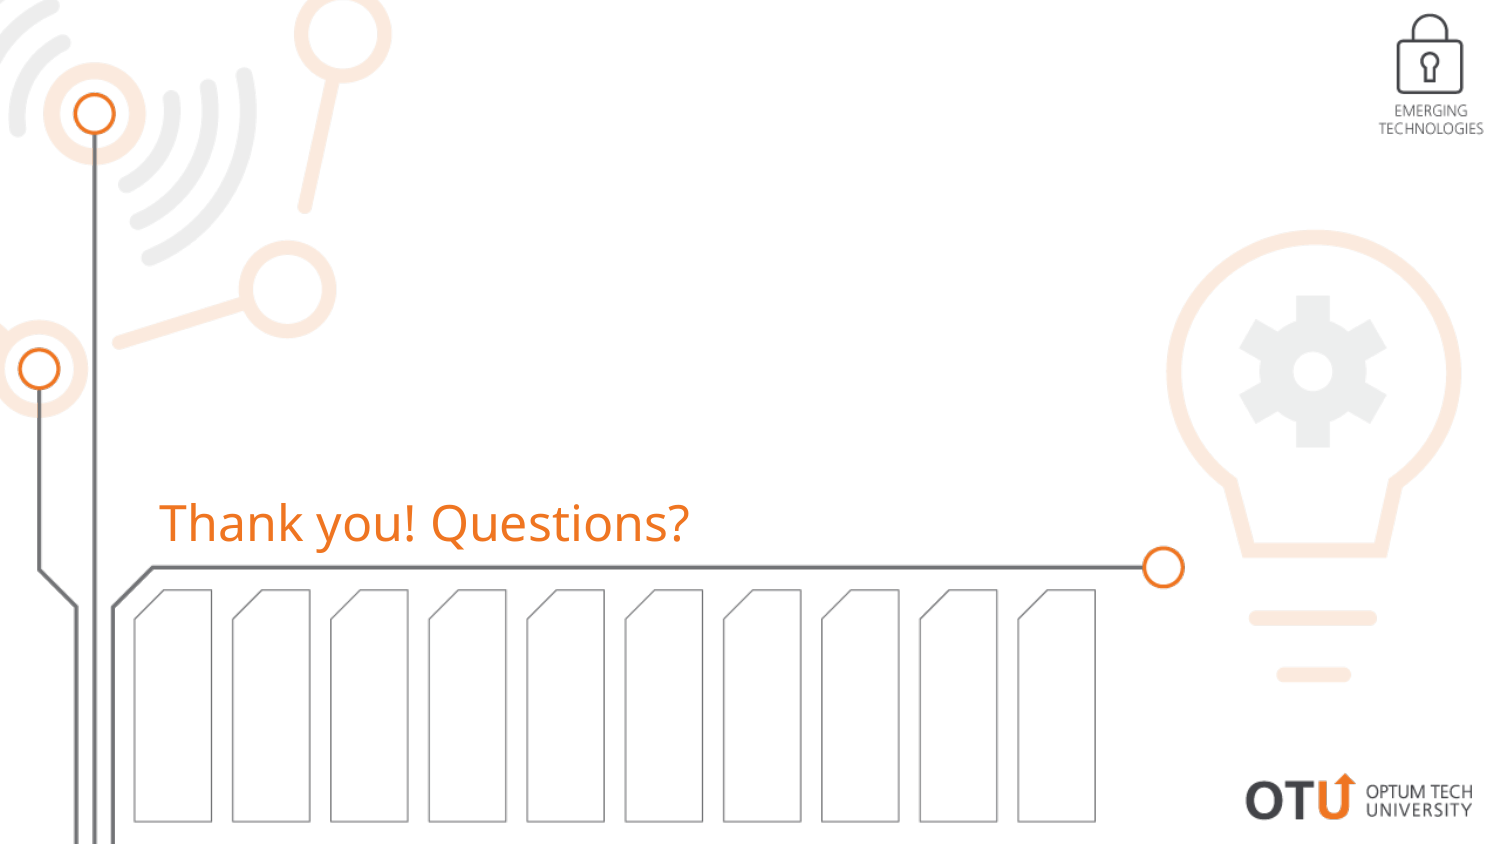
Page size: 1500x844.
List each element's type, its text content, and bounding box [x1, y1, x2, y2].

list Thank you! Questions? [144, 421, 1138, 560]
picture [0, 0, 1500, 844]
